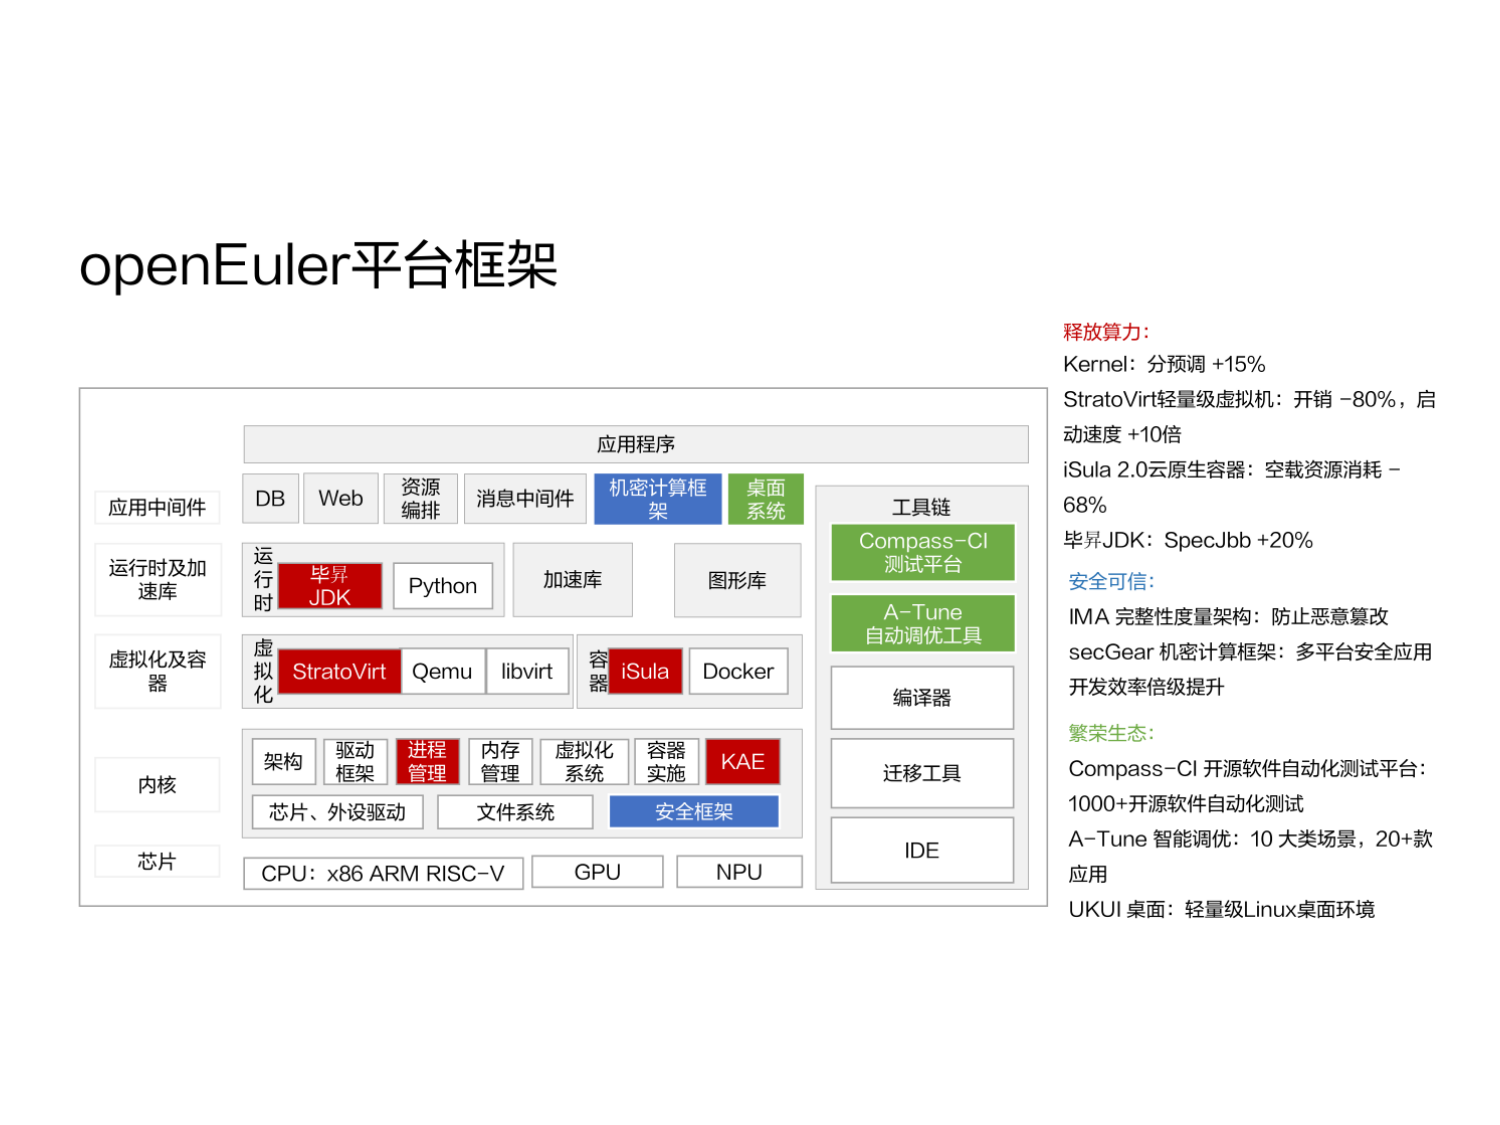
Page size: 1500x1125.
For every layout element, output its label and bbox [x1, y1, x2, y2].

picture [53, 208, 1449, 929]
